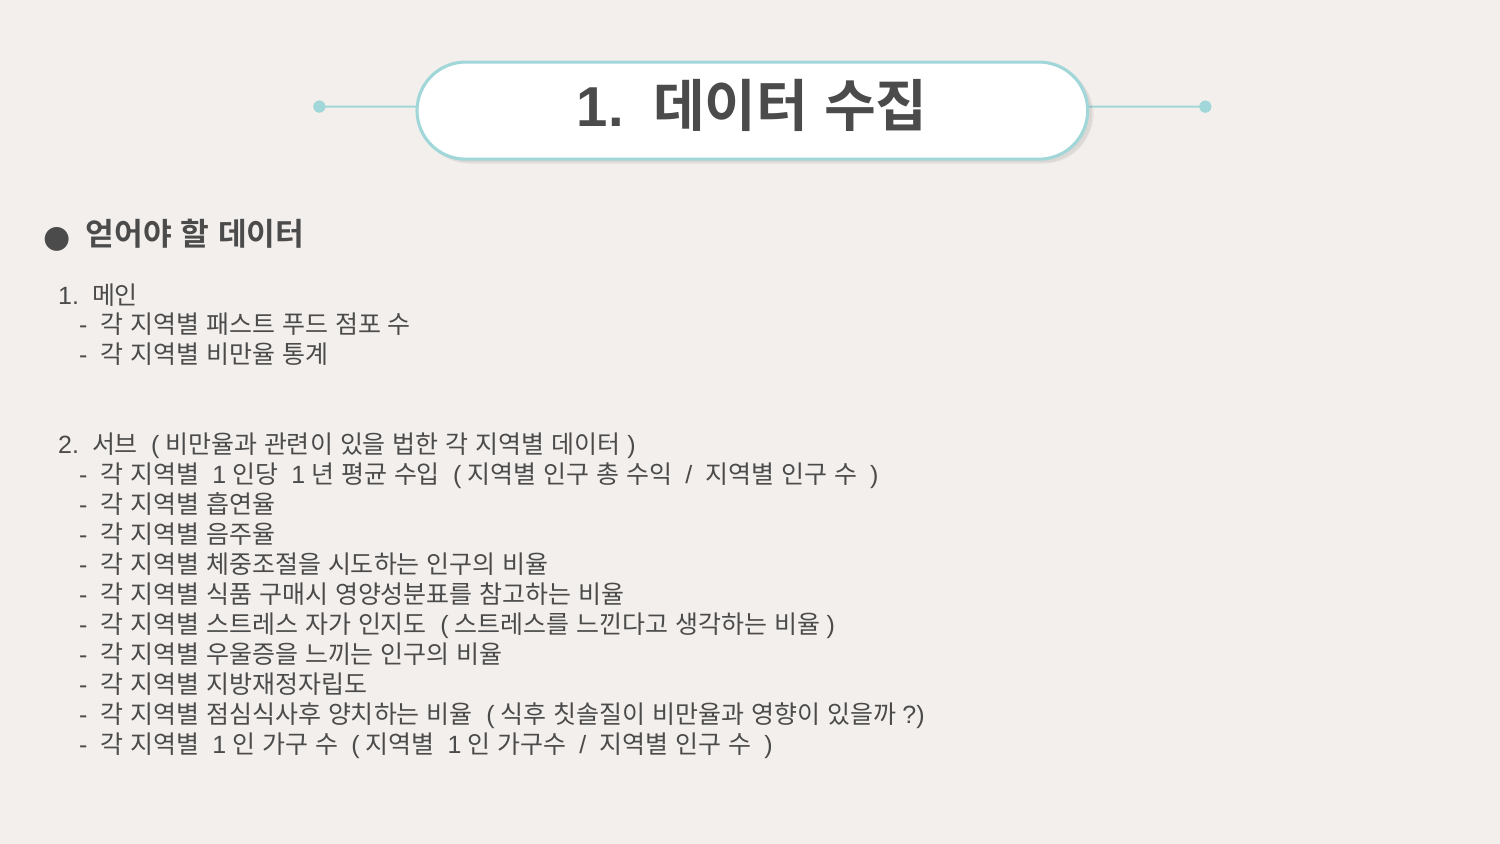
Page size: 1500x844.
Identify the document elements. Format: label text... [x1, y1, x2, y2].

text_box 1. 데이터 수집 [417, 62, 757, 160]
text_box 얻어야 할 데이터 1. 메인 - 각 지역별 패스트 푸드 점포 수 - 각 지역별 비만율 통계 2. 서브 (비만율과 관련이 있을 법한 각 지역별 데이터) - 각 지역별 1인당 1년 평균 수입 (지역별 인구 총 수익 / 지역별 인구 수 ) - 각 지역별 흡연율 - 각 지역별 음주율 - 각 지역별 체중조절을 시도하는 인구의 비율 - 각 지역별 식품 구매시 영양성분표를 참고하는 비율 - 각 지역별 스트레스 자가 인지도 (스트레스를 느낀다고 생각하는 비율) - 각 지역별 우울증을 느끼는 인구의 비율 - 각 지역별 지방재정자립도 - 각 지역별 점심식사후 양치하는 비율 (식후 칫솔질이 비만율과 영향이 있을까?) - 각 지역별 1인 가구 수 (지역별 1인 가구수 / 지역별 인구 수 ) [18, 208, 1473, 844]
text_box 1. 데이터 수집 [766, 62, 1088, 160]
